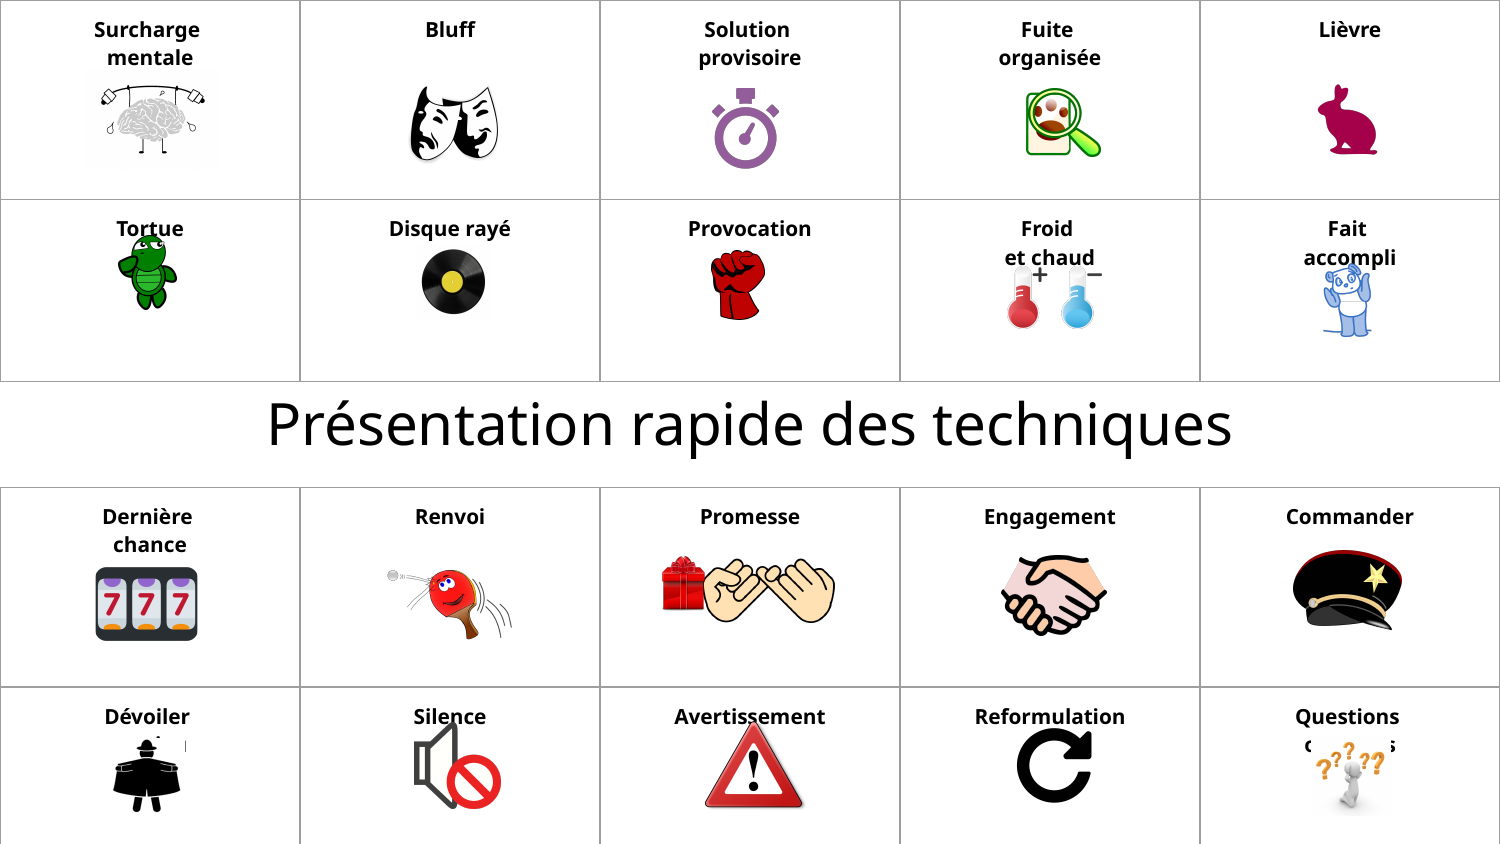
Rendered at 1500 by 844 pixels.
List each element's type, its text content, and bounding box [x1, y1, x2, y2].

picture [711, 249, 765, 320]
table_header Renvoi [301, 491, 599, 686]
picture [1316, 81, 1379, 157]
picture [386, 550, 513, 641]
picture [84, 69, 219, 171]
picture [1007, 266, 1102, 330]
table_header Fuite organisée [901, 1, 1199, 199]
table_header Surcharge mentale [1, 1, 299, 199]
picture [1323, 262, 1372, 337]
picture [1310, 735, 1392, 816]
picture [1001, 555, 1108, 636]
picture [712, 88, 780, 169]
picture [95, 566, 198, 642]
table_cell Disque rayé [301, 200, 599, 352]
table_header Solution provisoire [601, 1, 899, 199]
table_cell Tortue [1, 200, 299, 381]
table_cell Froid et chaud [901, 200, 1199, 352]
table_cell Reformulation [901, 688, 1199, 844]
table_header Engagement [901, 491, 1199, 686]
table_cell Avertissement [601, 688, 899, 844]
table_header Bluff [301, 1, 599, 199]
picture [406, 81, 501, 168]
table_cell Provocation [601, 200, 899, 352]
picture [1293, 550, 1402, 631]
picture [416, 244, 491, 319]
table_header Commander [1201, 488, 1499, 686]
picture [414, 722, 501, 810]
table_cell Fait accompli [1201, 200, 1499, 381]
table_cell Silence [301, 688, 599, 844]
picture [656, 552, 839, 628]
picture [1011, 722, 1098, 810]
table_cell Questions ouvertes [1201, 688, 1499, 844]
title Présentation rapide des techniques [51, 352, 1449, 491]
table_cell Dévoiler son jeu [1, 688, 299, 844]
table_header Lièvre [1201, 1, 1499, 199]
table_header Dernière chance [1, 488, 299, 686]
table_header Promesse [601, 491, 899, 686]
picture [1026, 88, 1101, 157]
picture [704, 720, 807, 811]
picture [110, 738, 185, 813]
picture [118, 235, 177, 311]
